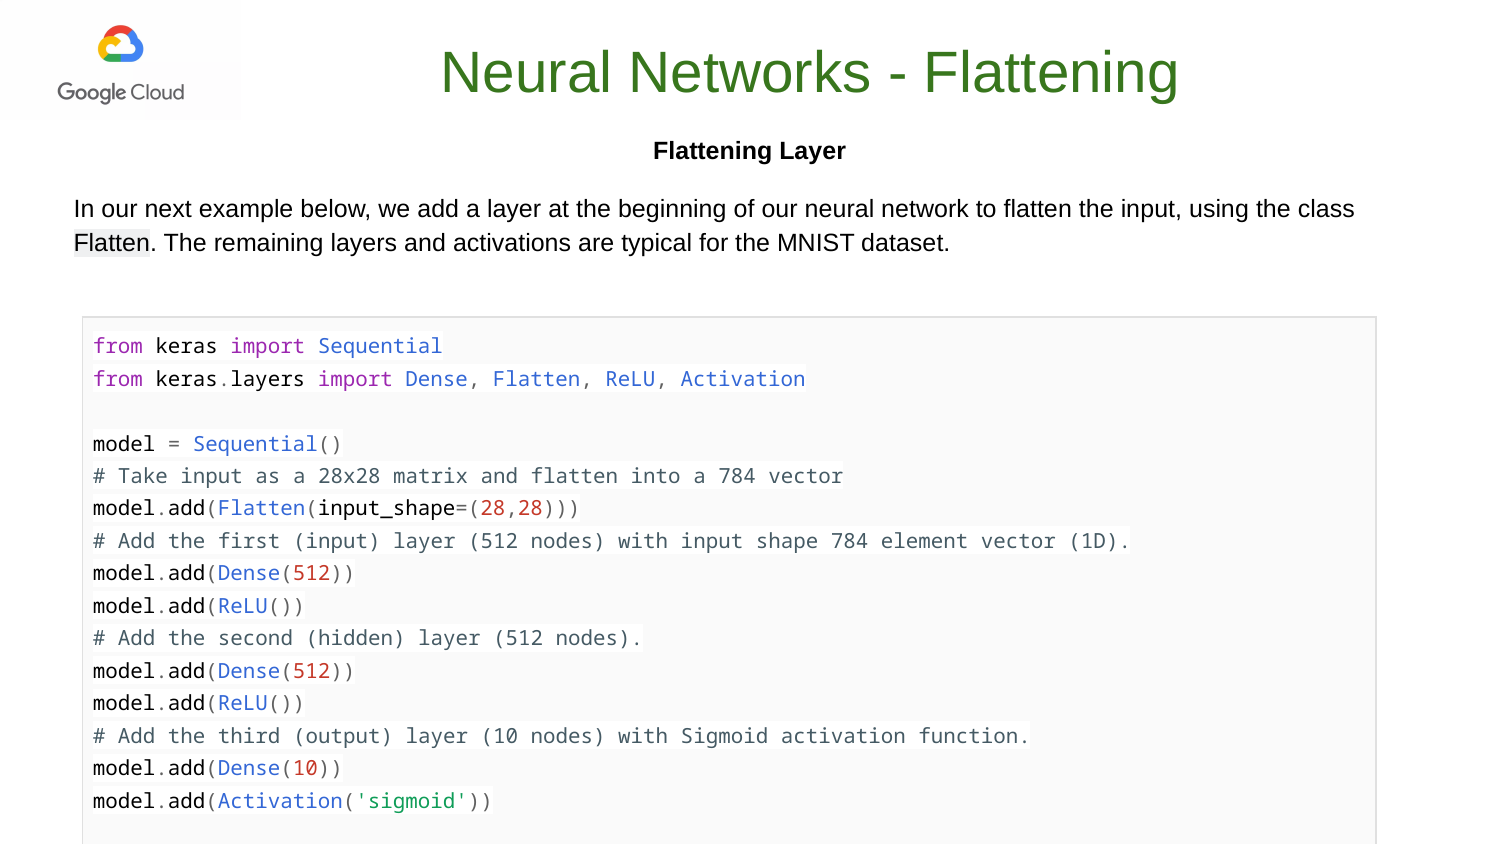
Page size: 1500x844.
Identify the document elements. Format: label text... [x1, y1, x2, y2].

table_header from keras import Sequential from keras.layers import Dense, Flatten, ReLU, Activation model = Sequential() # Take input as a 28x28 matrix and flatten into a 784 vector model.add(Flatten(input_shape=(28,28))) # Add the first (input) layer (512 nodes) with input shape 784 element vector (1D). model.add(Dense(512)) model.add(ReLU()) # Add the second (hidden) layer (512 nodes). model.add(Dense(512)) model.add(ReLU()) # Add the third (output) layer (10 nodes) with Sigmoid activation function. model.add(Dense(10)) model.add(Activation('sigmoid')) # Use the Categorical Cross Entropy loss function for a Multi-Class Classifier. model.compile(loss='categorical_crossentropy', optimizer='adam', metrics=['accuracy']) [83, 318, 1375, 844]
text_box Flattening Layer In our next example below, we add a layer at the beginning of our neural network to flatten the input, using the class Flatten. The remaining layers and activations are typical for the MNIST dataset. [58, 119, 1442, 826]
subtitle Neural Networks - Flattening [244, 19, 1500, 150]
picture [0, 0, 241, 121]
